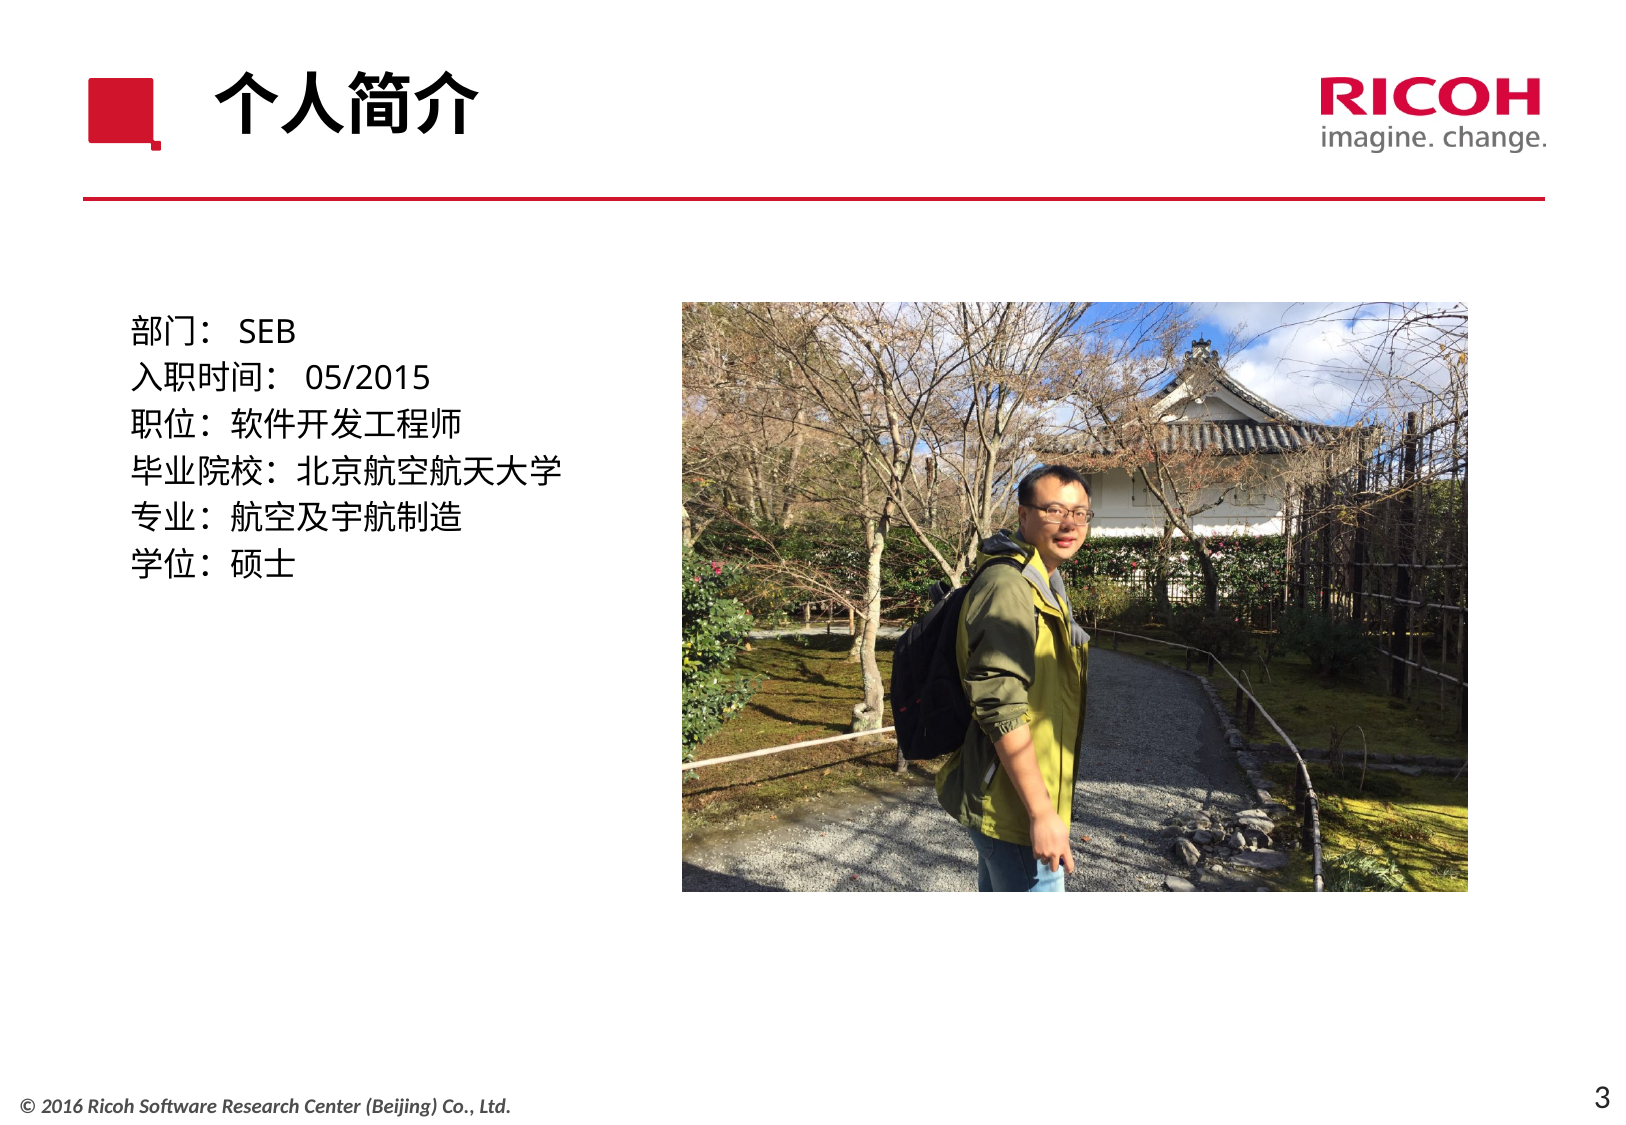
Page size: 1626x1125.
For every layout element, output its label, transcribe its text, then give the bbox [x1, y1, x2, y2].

text_box 3 [1246, 1065, 1625, 1125]
picture [682, 302, 1469, 892]
title 个人简介 [198, 54, 1207, 161]
text_box © 2016 Ricoh Software Research Center (Beijing) Co., Ltd. [4, 1084, 527, 1125]
list 部门：SEB 入职时间：05/2015 职位：软件开发工程师 毕业院校：北京航空航天大学 专业：航空及宇航制造 学位：硕士 [115, 302, 612, 870]
picture [1321, 77, 1546, 153]
